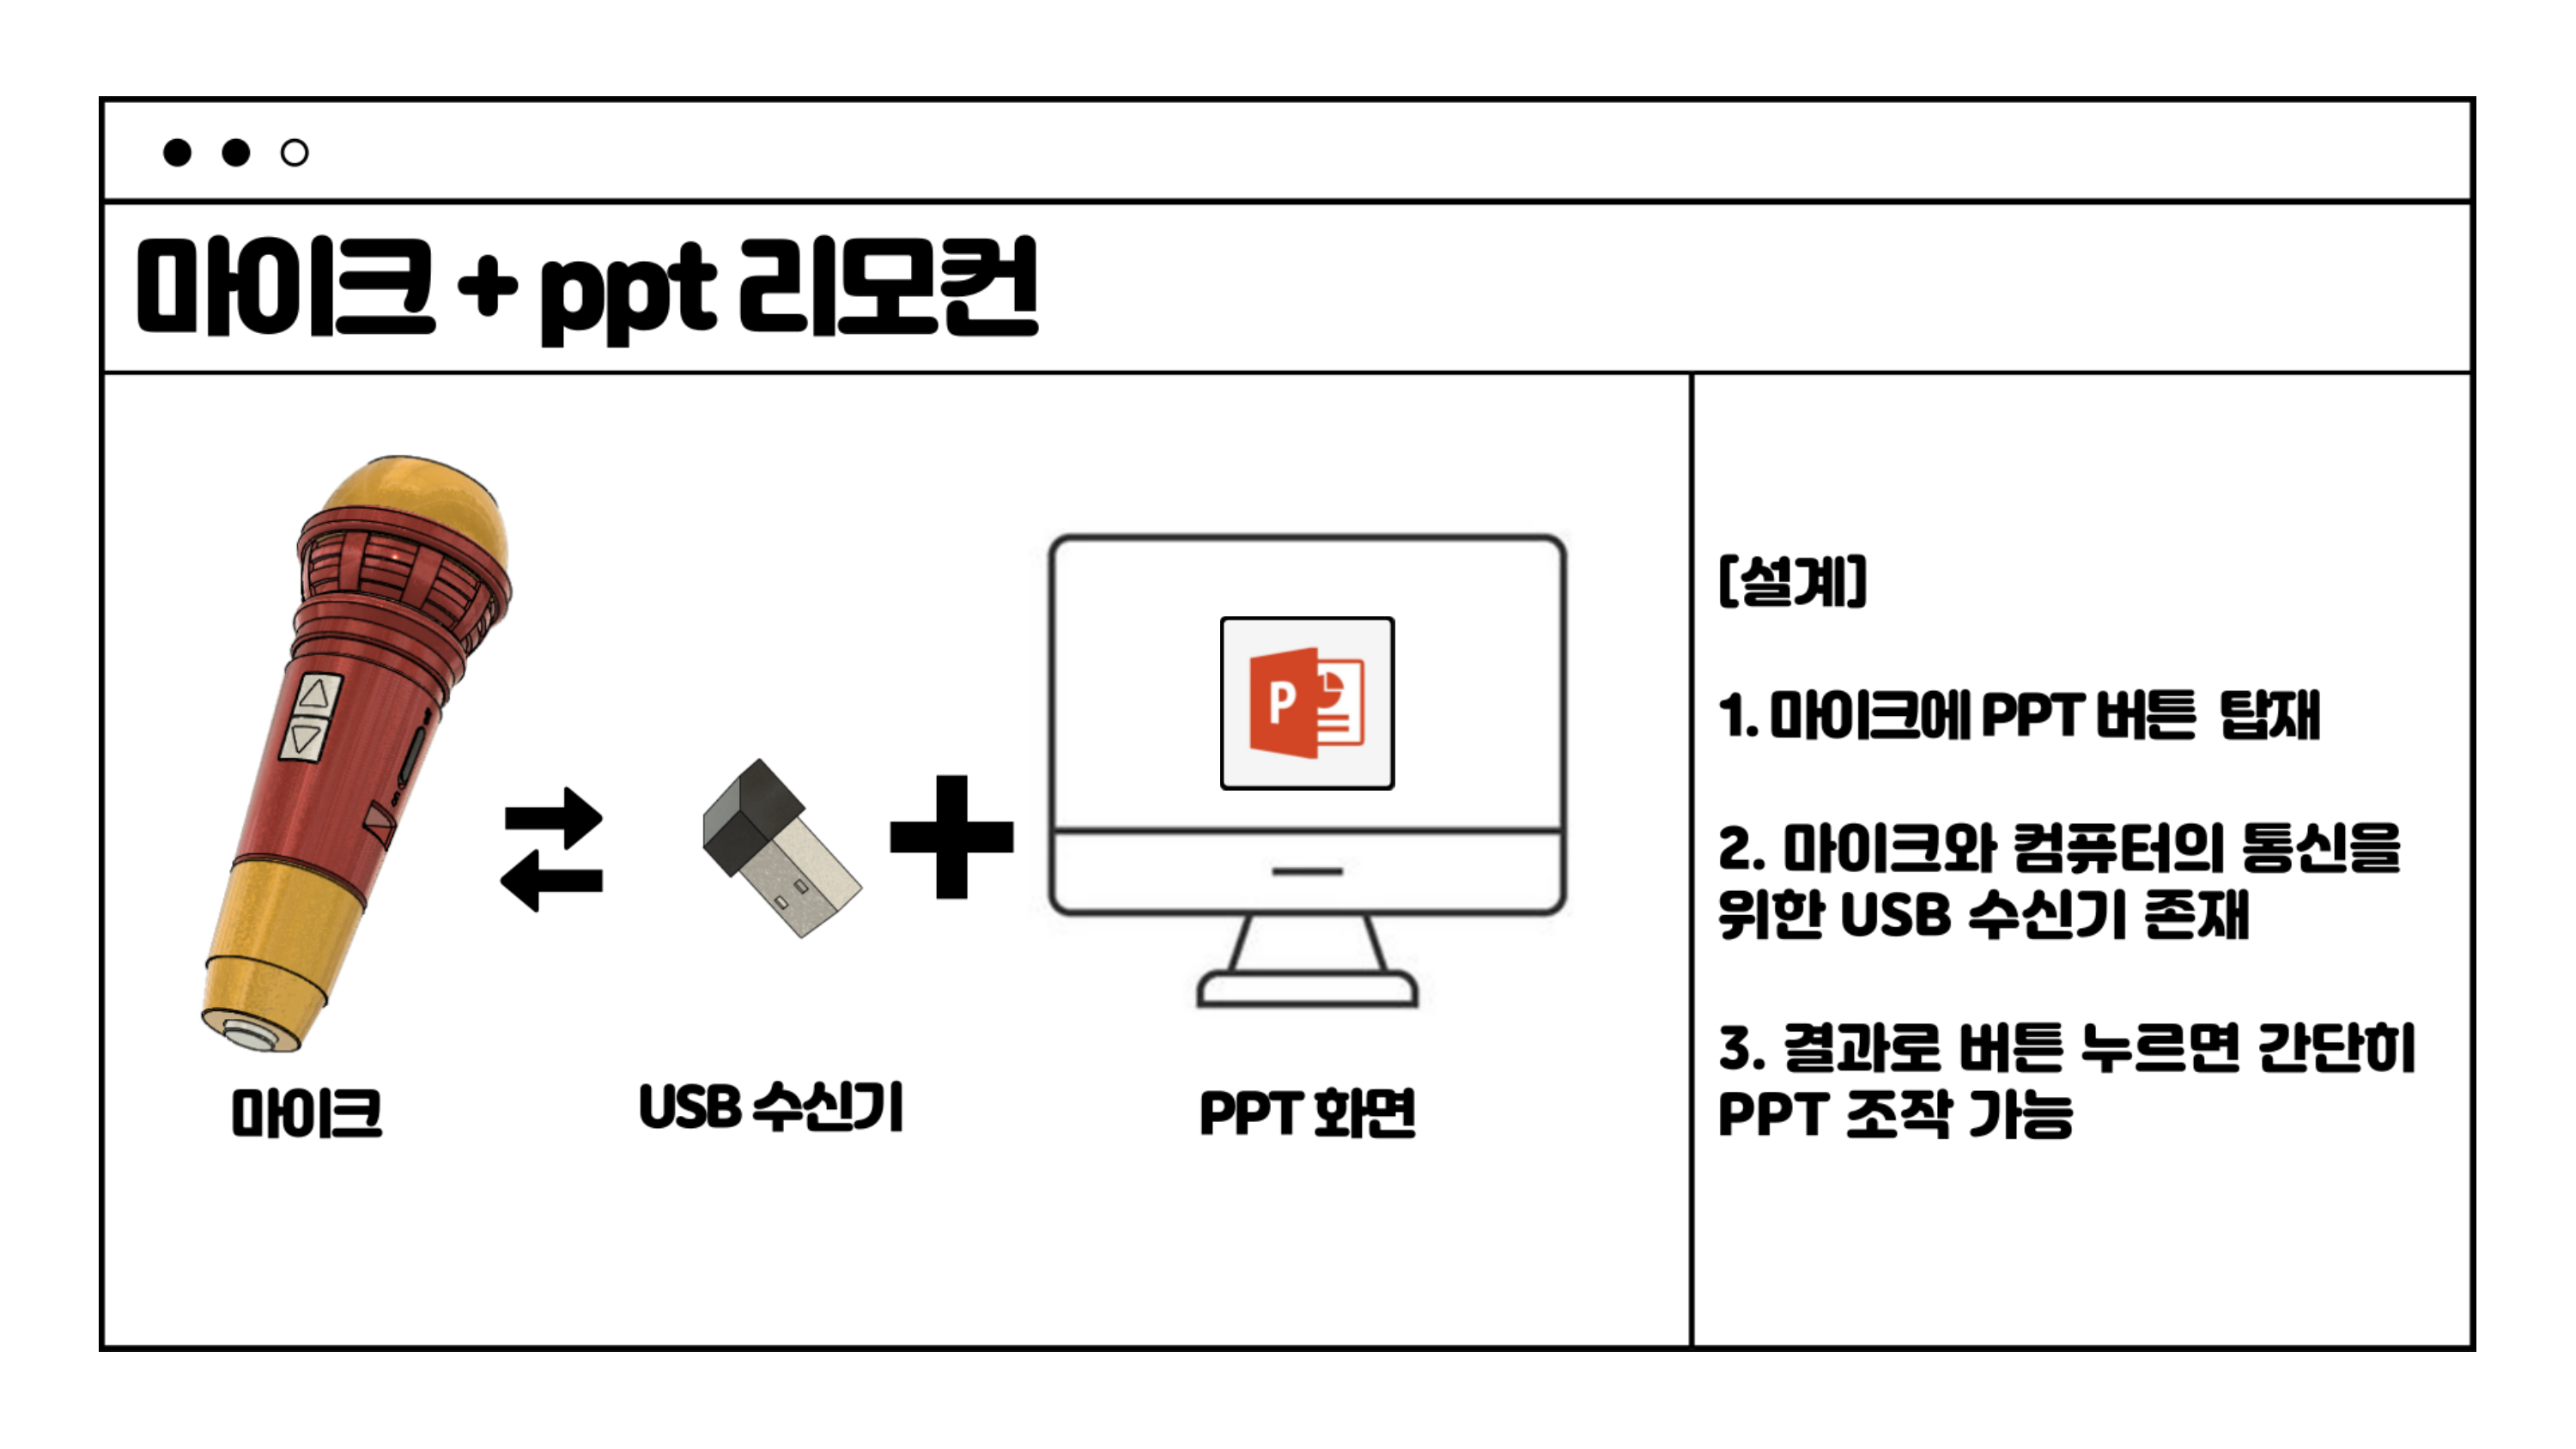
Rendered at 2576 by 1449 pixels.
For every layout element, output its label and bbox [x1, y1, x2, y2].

text_box [99, 391, 2477, 1352]
text_box [99, 364, 2477, 382]
text_box [951, 447, 1664, 1070]
text_box [838, 724, 1066, 951]
text_box [99, 96, 2477, 362]
picture [1709, 537, 2442, 1177]
picture [1151, 1067, 1442, 1176]
picture [197, 1067, 409, 1176]
text_box [666, 745, 834, 951]
text_box [137, 426, 552, 1092]
picture [616, 1060, 931, 1169]
text_box [1220, 615, 1395, 791]
picture [93, 195, 1091, 411]
text_box [447, 745, 656, 954]
text_box [1202, 848, 2181, 871]
